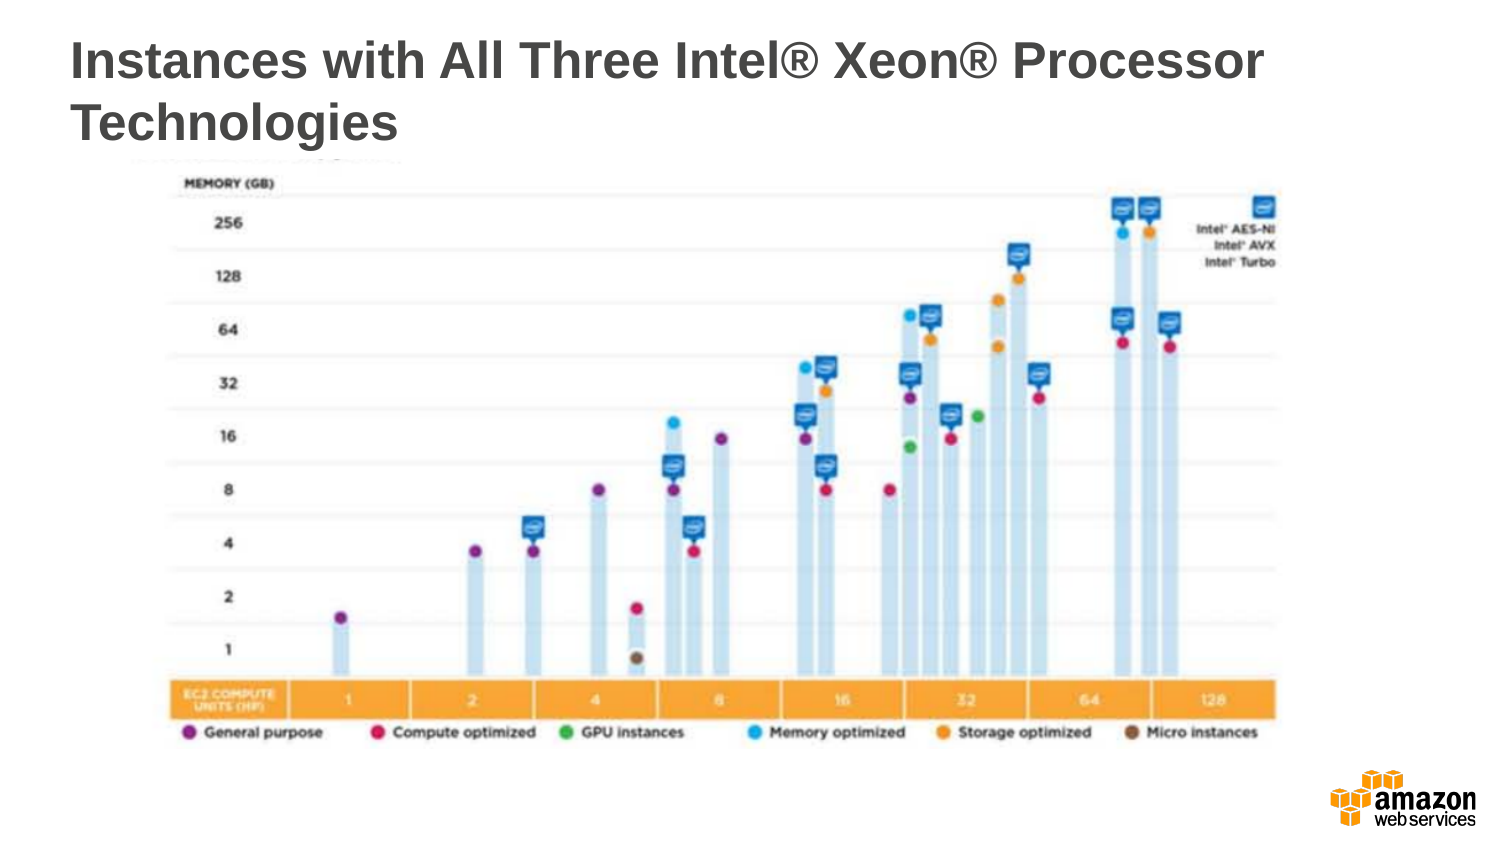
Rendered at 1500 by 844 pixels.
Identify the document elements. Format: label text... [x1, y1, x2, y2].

title Instances with All Three Intel® Xeon® Processor Technologies [55, 18, 1402, 160]
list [116, 159, 1364, 749]
